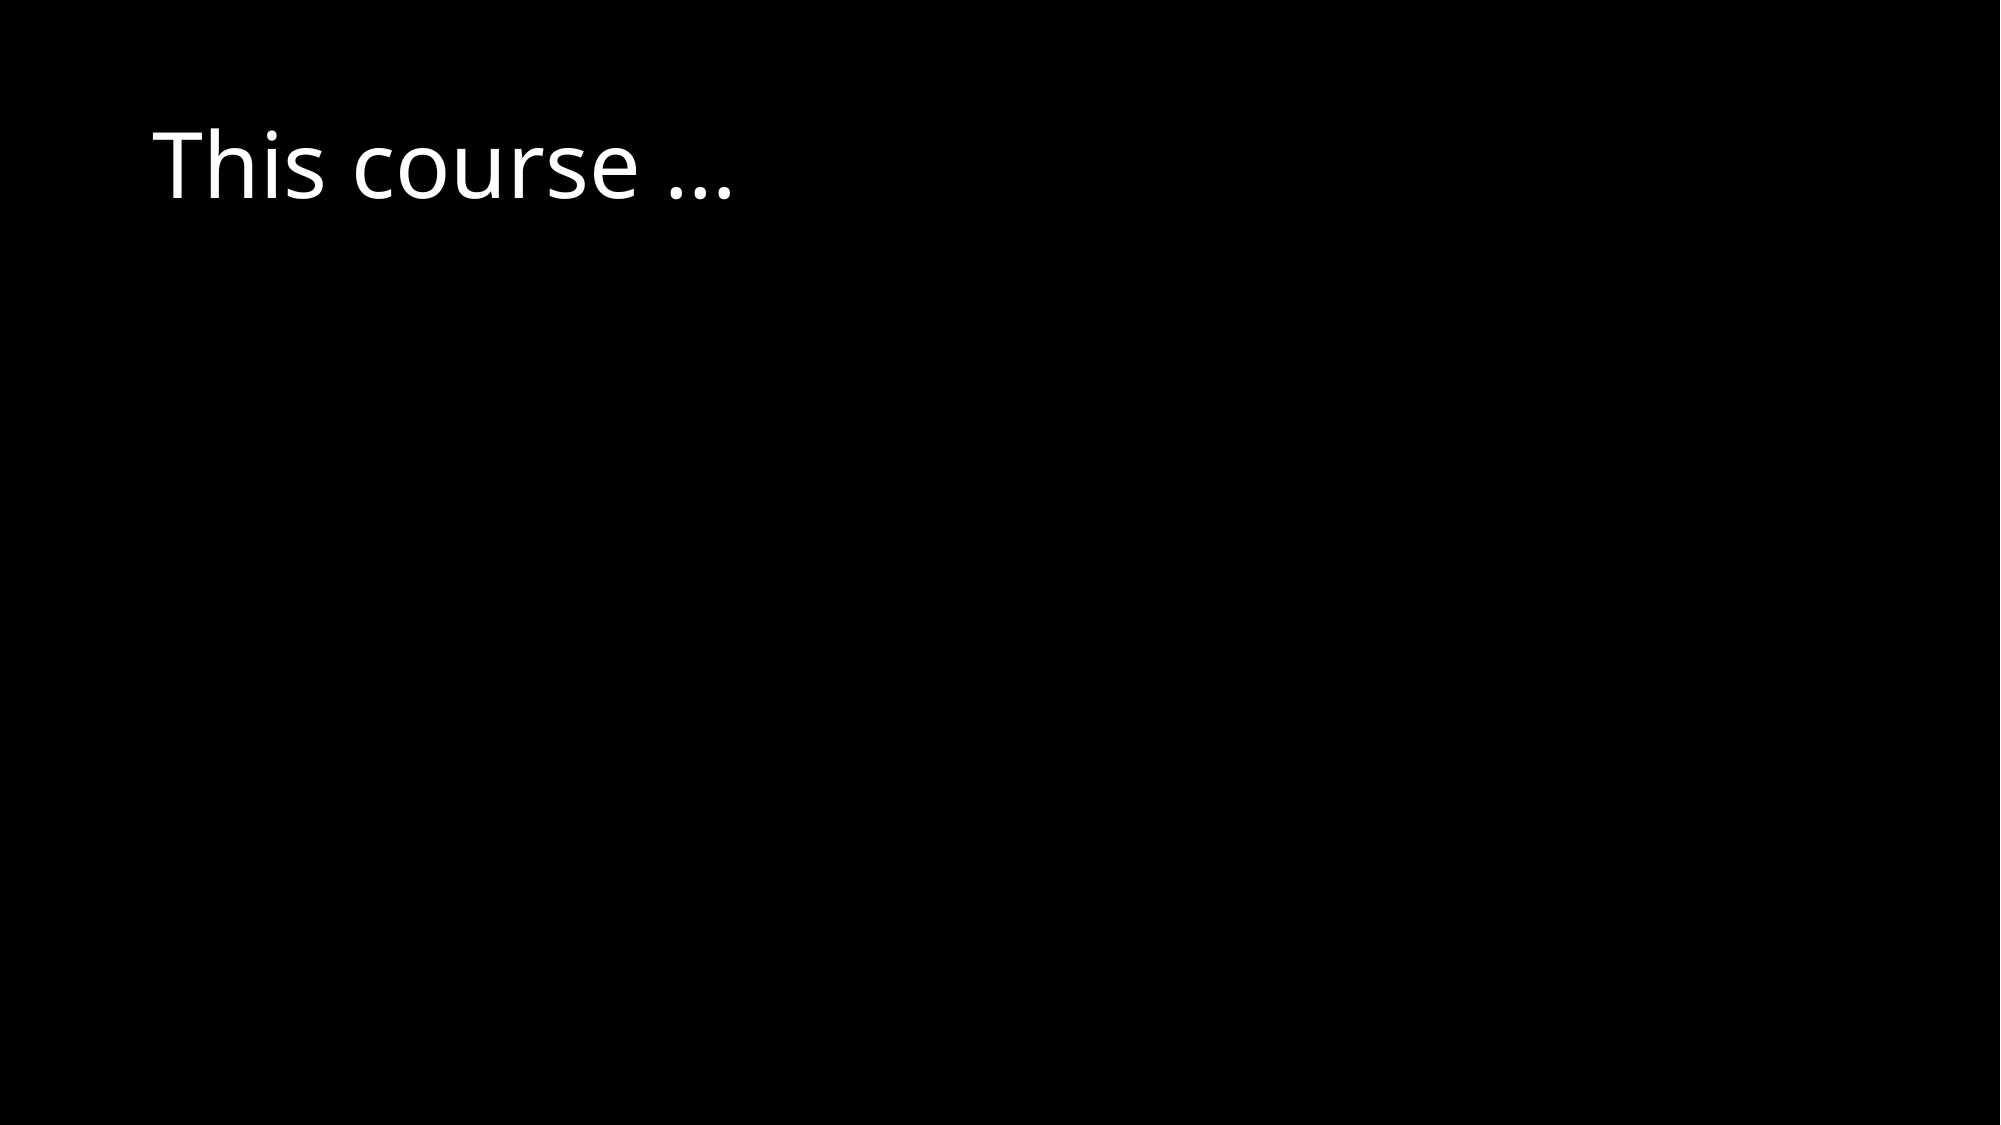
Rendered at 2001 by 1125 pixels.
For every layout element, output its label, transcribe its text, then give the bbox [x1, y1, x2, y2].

title This course … [137, 59, 1863, 278]
